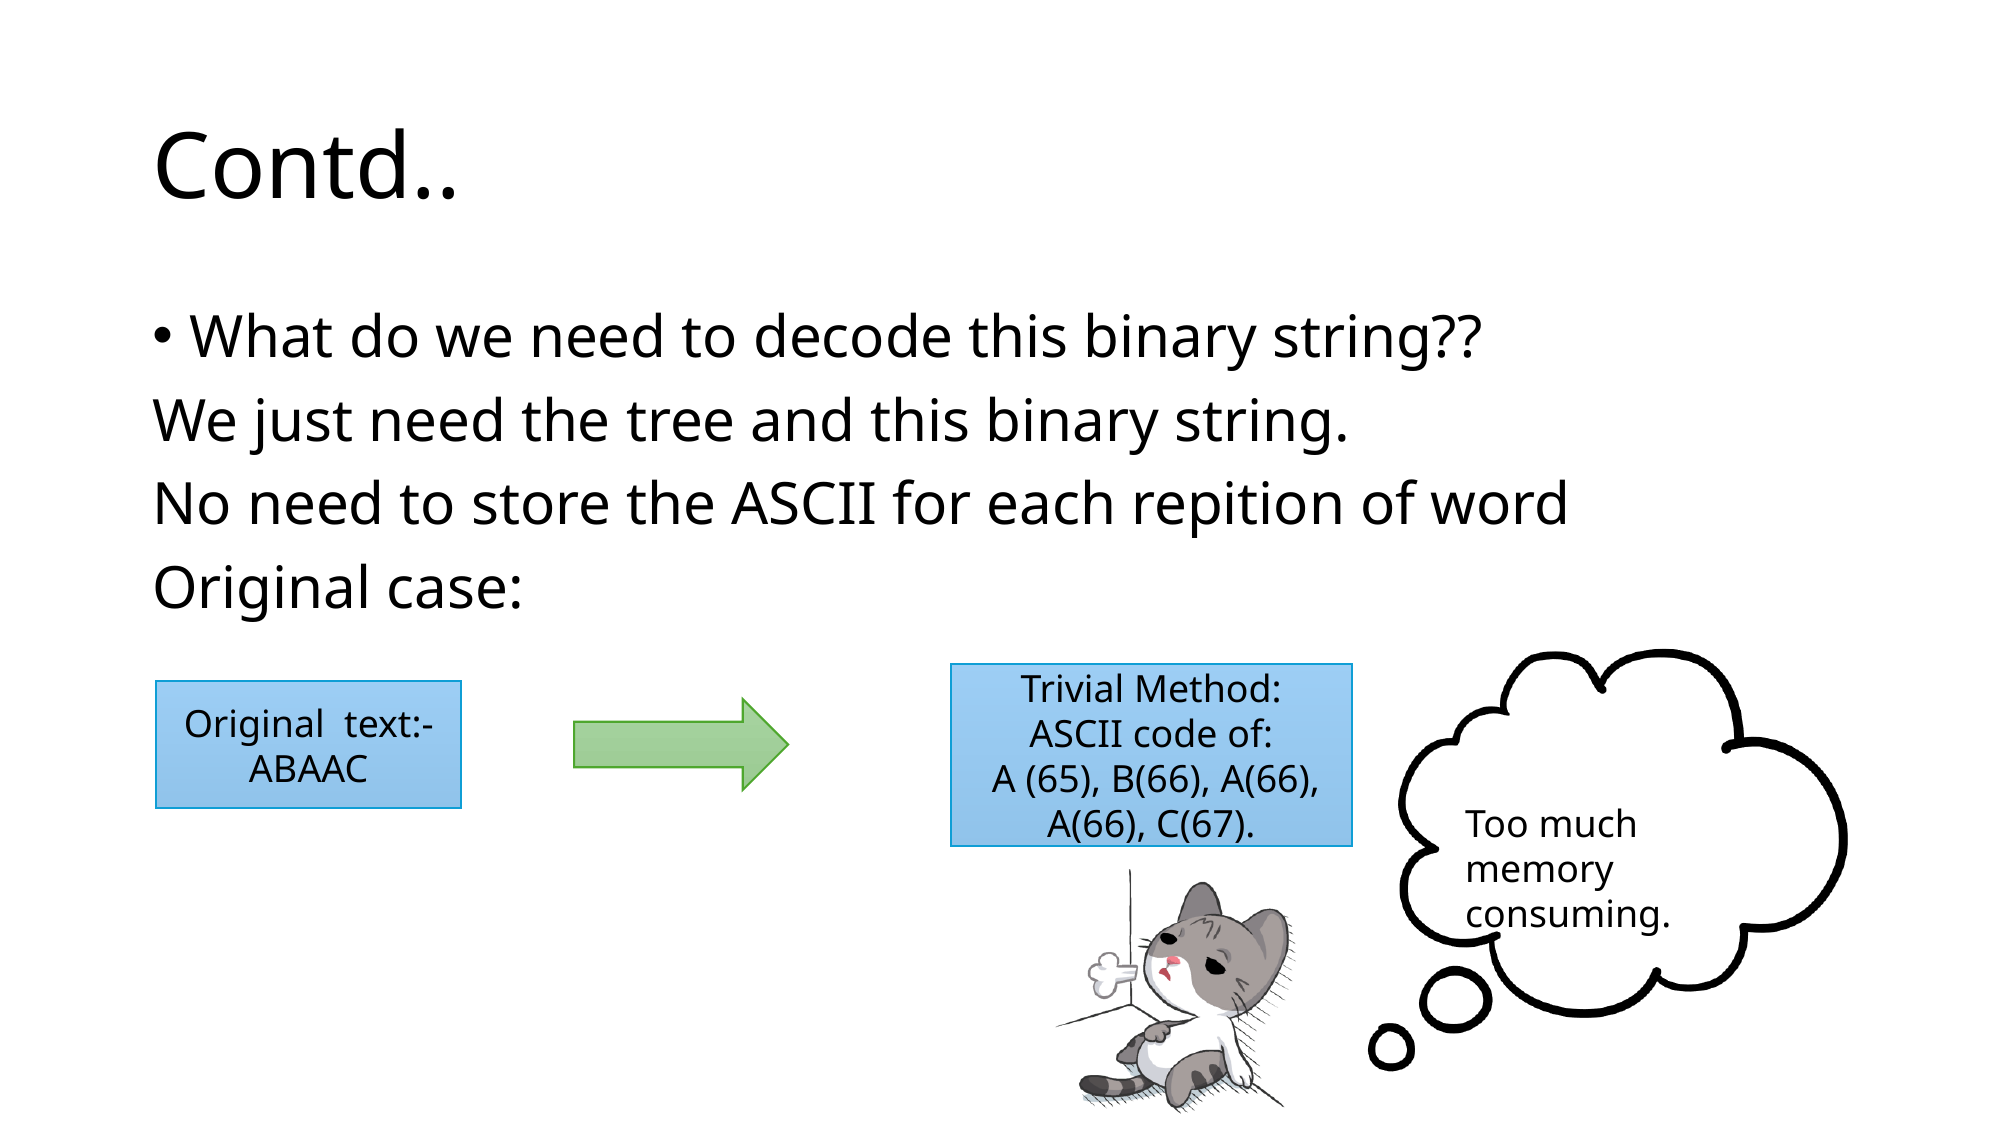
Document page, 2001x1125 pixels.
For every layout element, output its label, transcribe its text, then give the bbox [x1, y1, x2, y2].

picture [1018, 848, 1333, 1125]
list What do we need to decode this binary string?? We just need the tree and this binary string. No need to store the ASCII for each repition of word Original case: [137, 299, 1863, 1014]
text_box Original text:- ABAAC [155, 680, 462, 809]
text_box [573, 696, 790, 793]
picture [1018, 833, 1333, 844]
picture [1353, 633, 1863, 1086]
text_box Trivial Method: ASCII code of: A (65), B(66), A(66), A(66), C(67). [950, 663, 1353, 847]
title Contd.. [137, 59, 1863, 278]
